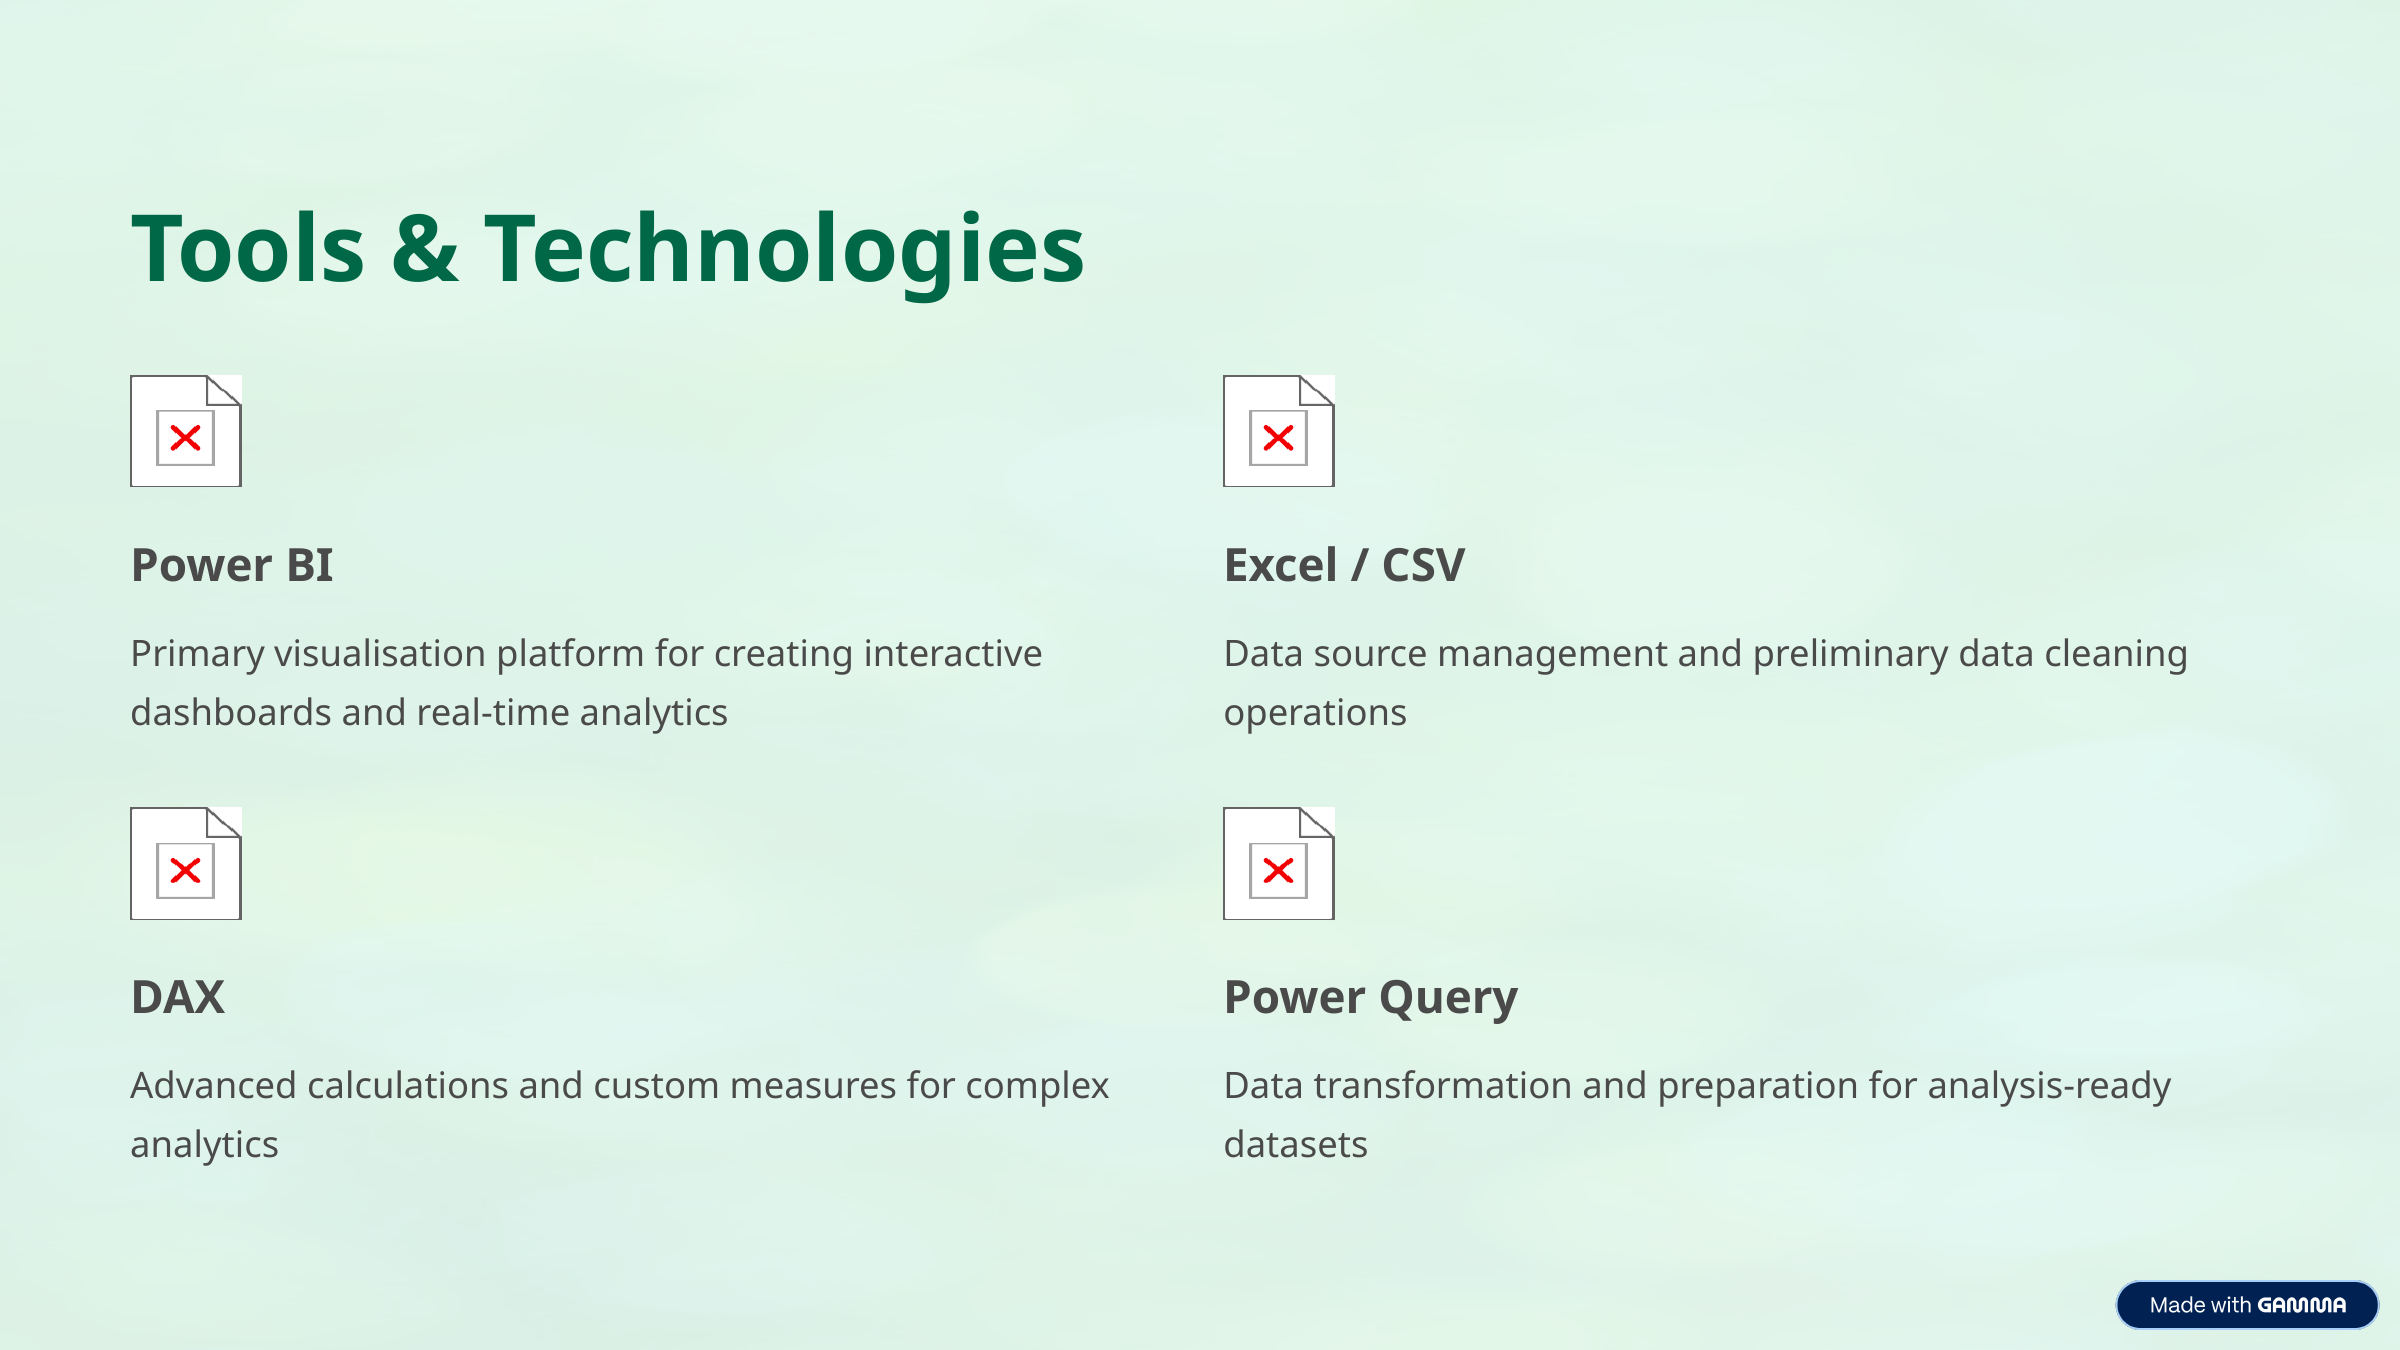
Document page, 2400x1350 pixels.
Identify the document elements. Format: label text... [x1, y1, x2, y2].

text_box Power BI [130, 533, 596, 592]
text_box Power Query [1223, 965, 1689, 1024]
text_box Excel / CSV [1223, 533, 1689, 592]
text_box Primary visualisation platform for creating interactive dashboards and real-time analytics [130, 613, 1177, 733]
picture [1223, 807, 1335, 920]
text_box Data source management and preliminary data cleaning operations [1223, 613, 2270, 733]
text_box Data transformation and preparation for analysis-ready datasets [1223, 1046, 2270, 1166]
text_box DAX [130, 965, 596, 1024]
text_box Advanced calculations and custom measures for complex analytics [130, 1046, 1177, 1166]
picture [130, 375, 242, 488]
picture [2106, 1271, 2389, 1339]
text_box Tools & Technologies [130, 184, 1130, 302]
picture [130, 807, 242, 920]
picture [1223, 375, 1335, 488]
